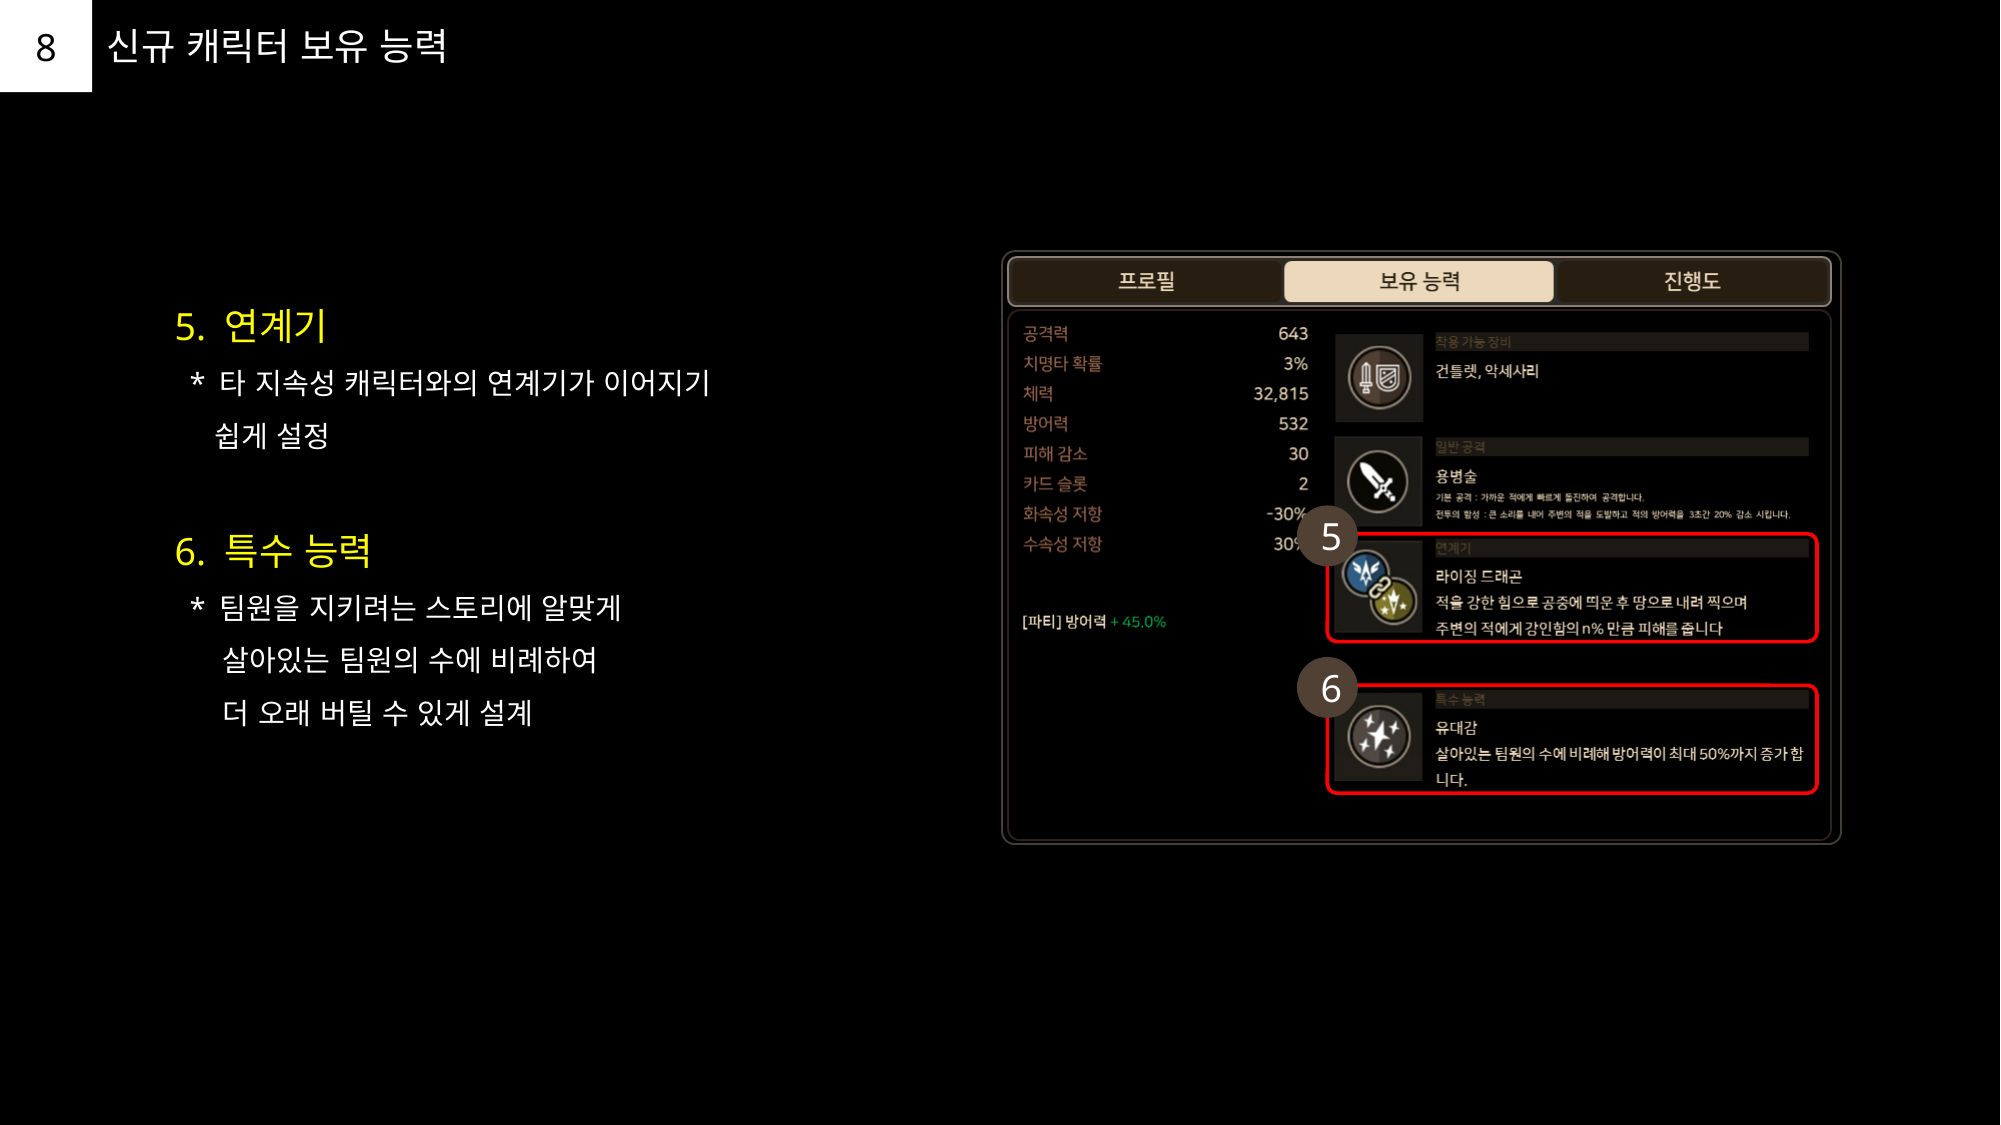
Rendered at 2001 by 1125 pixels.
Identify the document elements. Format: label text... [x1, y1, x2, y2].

picture [1001, 250, 1842, 845]
text_box 5. 연계기 * 타 지속성 캐릭터와의 연계기가 이어지기 쉽게 설정 6. 특수 능력 * 팀원을 지키려는 스토리에 알맞게 살아있는 팀원의 수에 비례하여 더 오래 버틸 수 있게 설계 [159, 273, 755, 738]
text_box 신규 캐릭터 보유 능력 [92, 15, 604, 76]
text_box 8 [0, 0, 93, 93]
